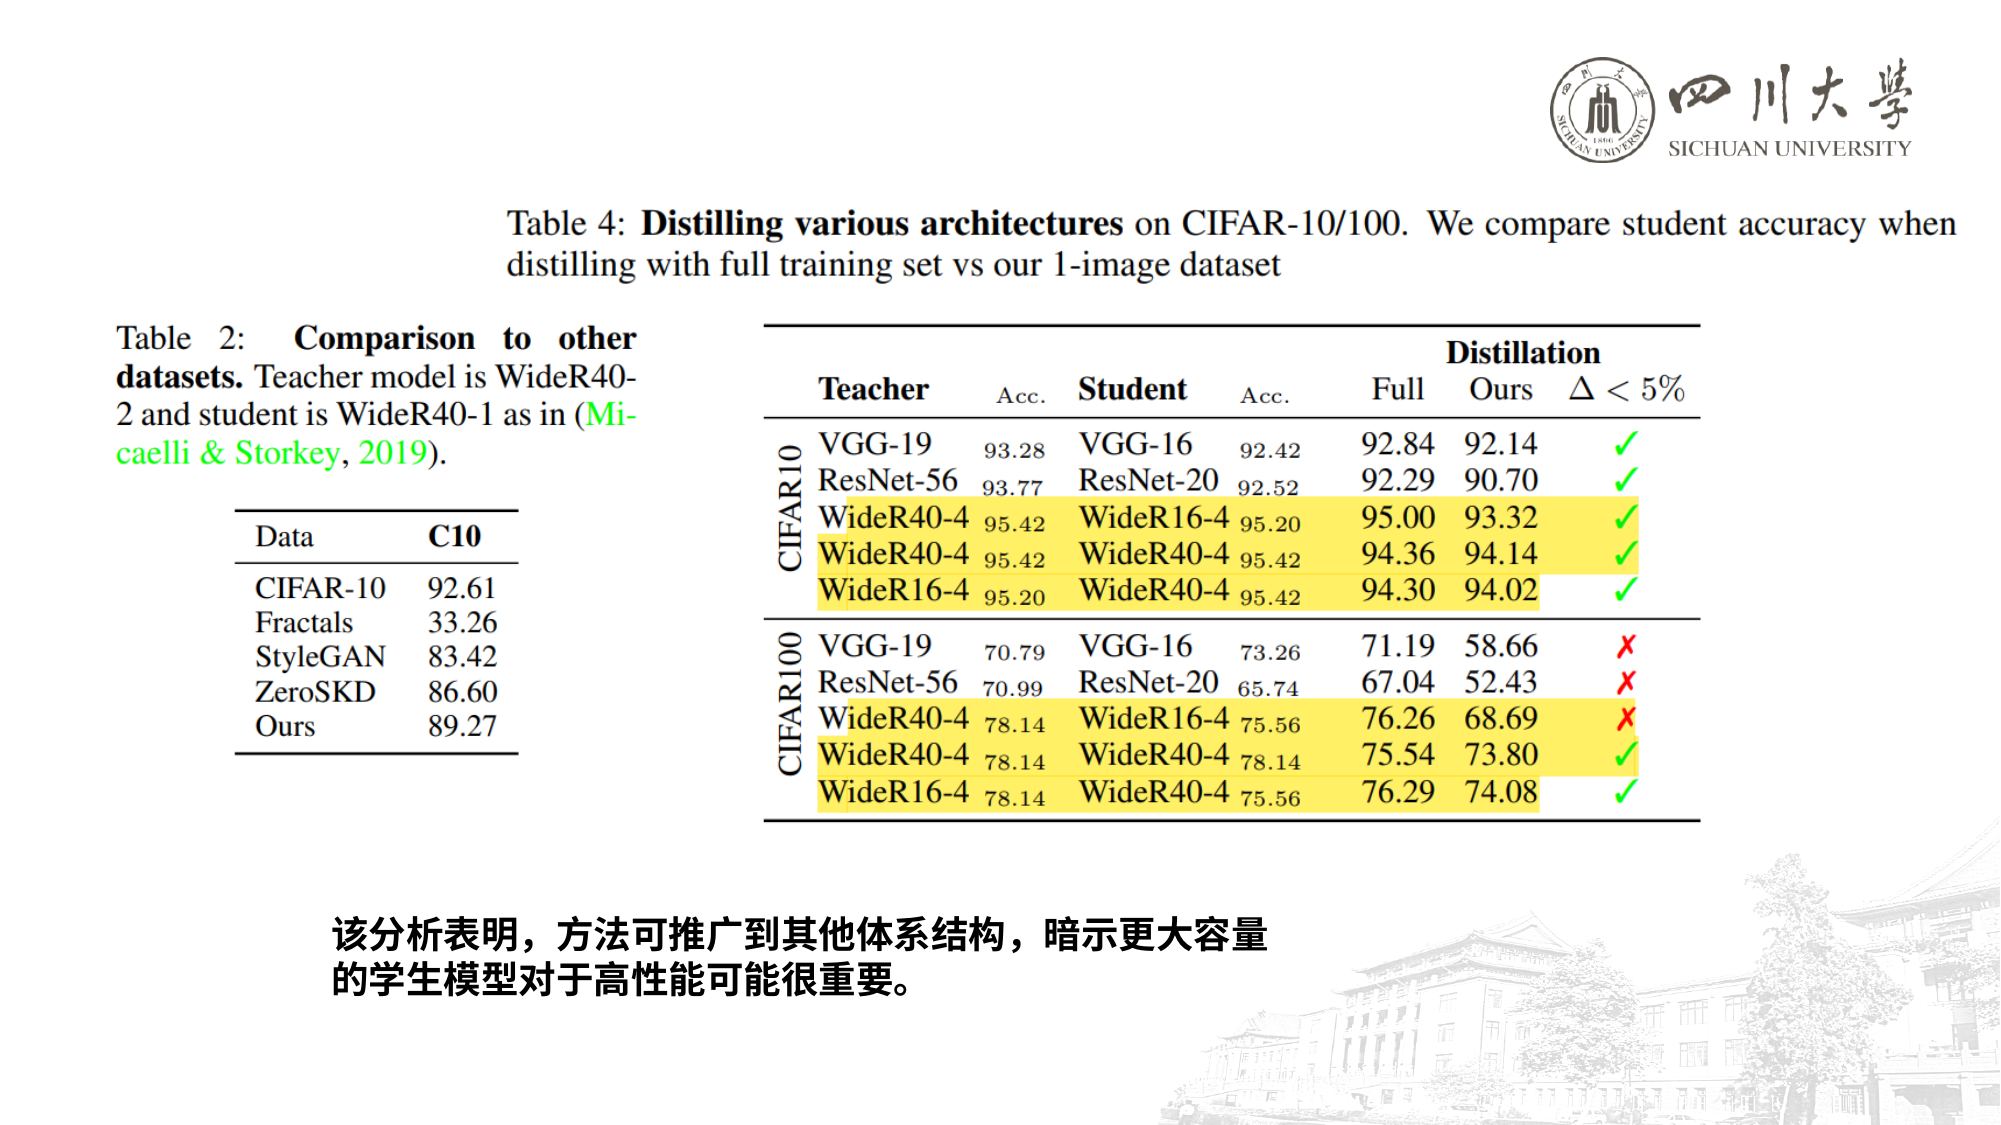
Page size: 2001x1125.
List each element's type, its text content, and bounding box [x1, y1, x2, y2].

text_box 该分析表明，方法可推广到其他体系结构，暗示更大容量的学生模型对于高性能可能很重要。 [316, 903, 1158, 1009]
picture [106, 187, 2000, 1125]
picture [1550, 57, 1912, 163]
